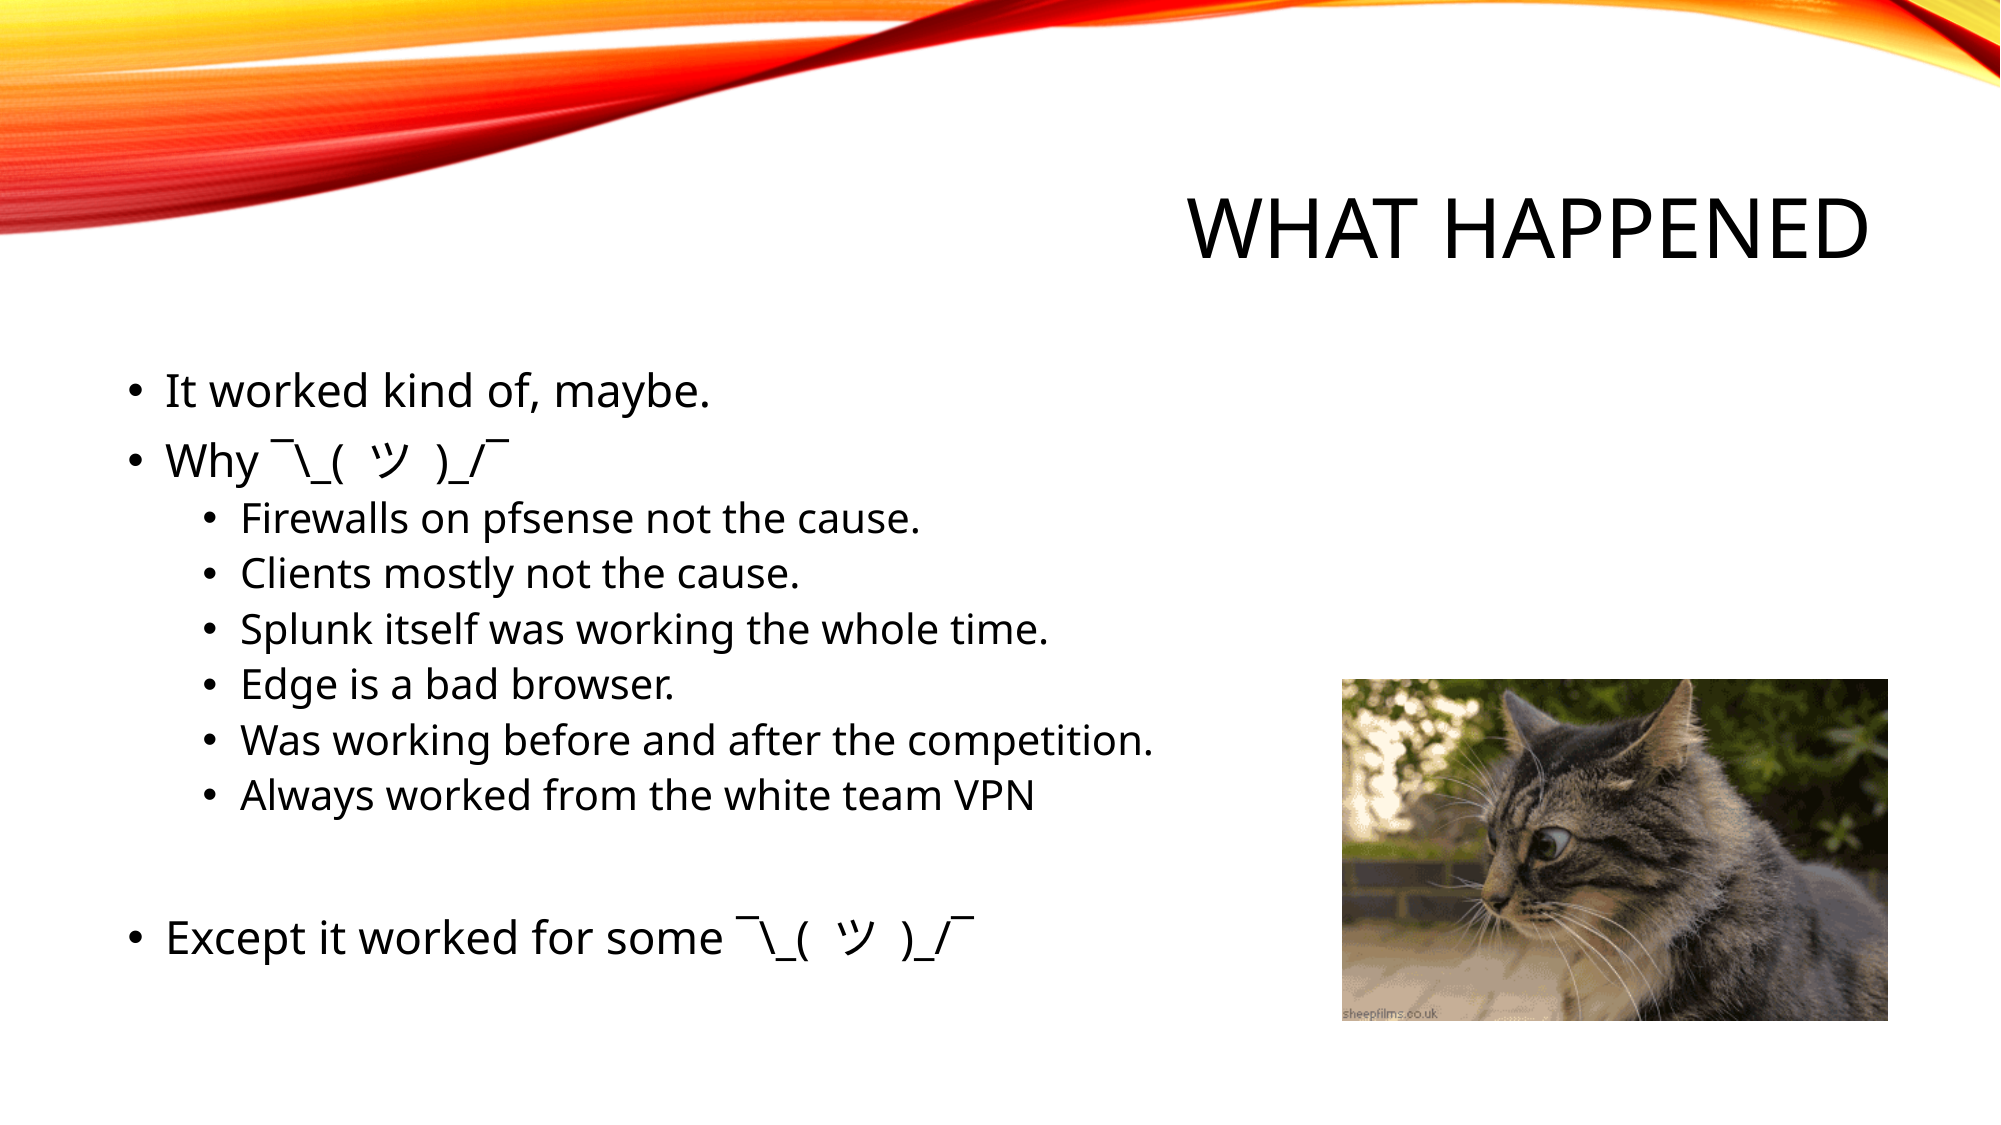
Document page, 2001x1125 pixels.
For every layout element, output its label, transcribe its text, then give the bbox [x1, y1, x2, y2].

title What happened [474, 125, 1888, 338]
picture [0, 0, 2000, 237]
list It worked kind of, maybe. Why ¯\_( ツ )_/¯ Firewalls on pfsense not the cause. Clients mostly not the cause. Splunk itself was working the whole time. Edge is a bad browser. Was working before and after the competition. Always worked from the white team VPN Except it worked for some ¯\_( ツ )_/¯ [112, 360, 1888, 1021]
picture [1342, 679, 1888, 1021]
